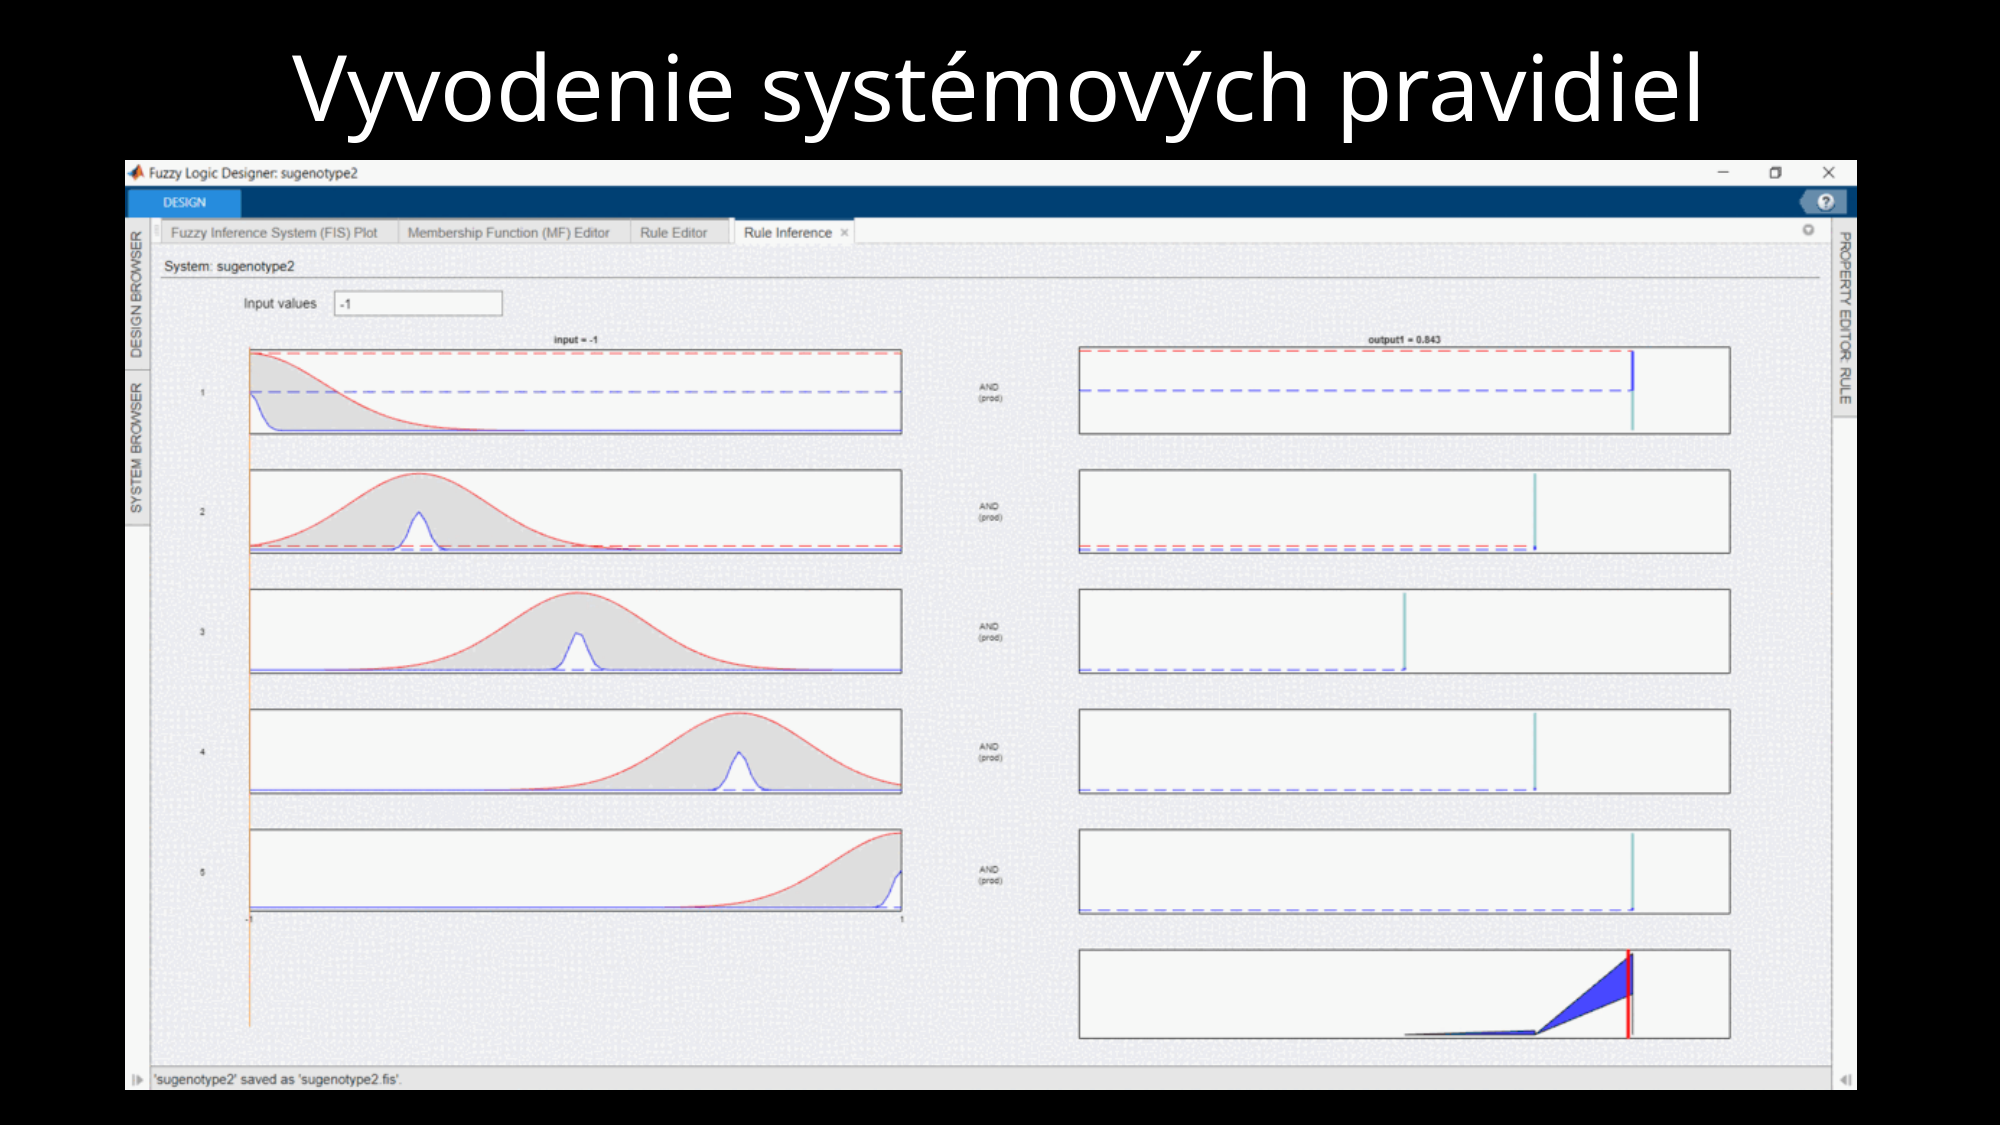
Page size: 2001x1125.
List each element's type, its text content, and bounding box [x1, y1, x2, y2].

picture [124, 160, 1857, 1090]
text_box Vyvodenie systémových pravidiel [125, 35, 1875, 230]
